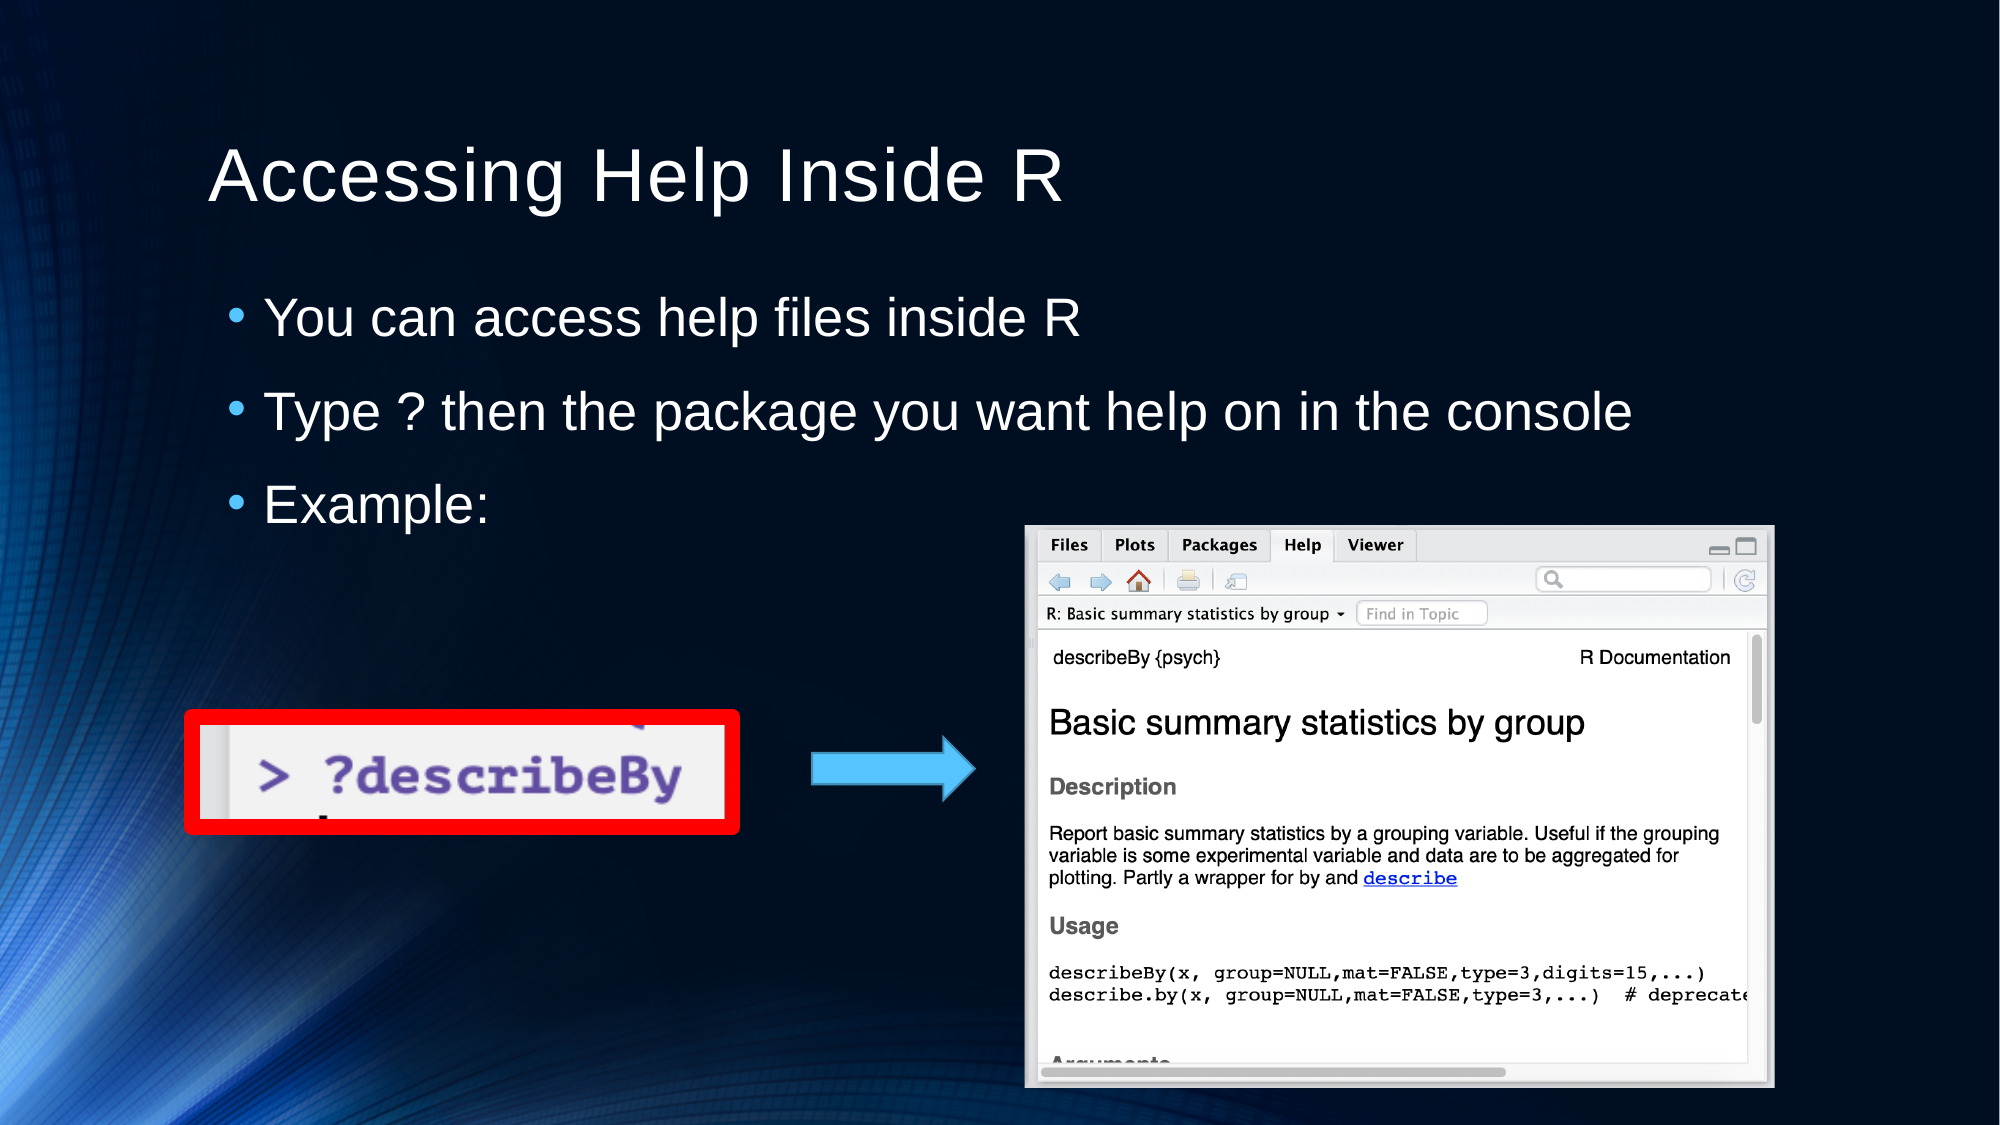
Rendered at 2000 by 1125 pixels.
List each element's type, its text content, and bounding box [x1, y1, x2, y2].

text_box [811, 734, 977, 803]
list You can access help files inside R Type ? then the package you want help on in the console Example: [212, 287, 1850, 1050]
title Accessing Help Inside R [193, 0, 1725, 225]
picture [0, 0, 2000, 1125]
